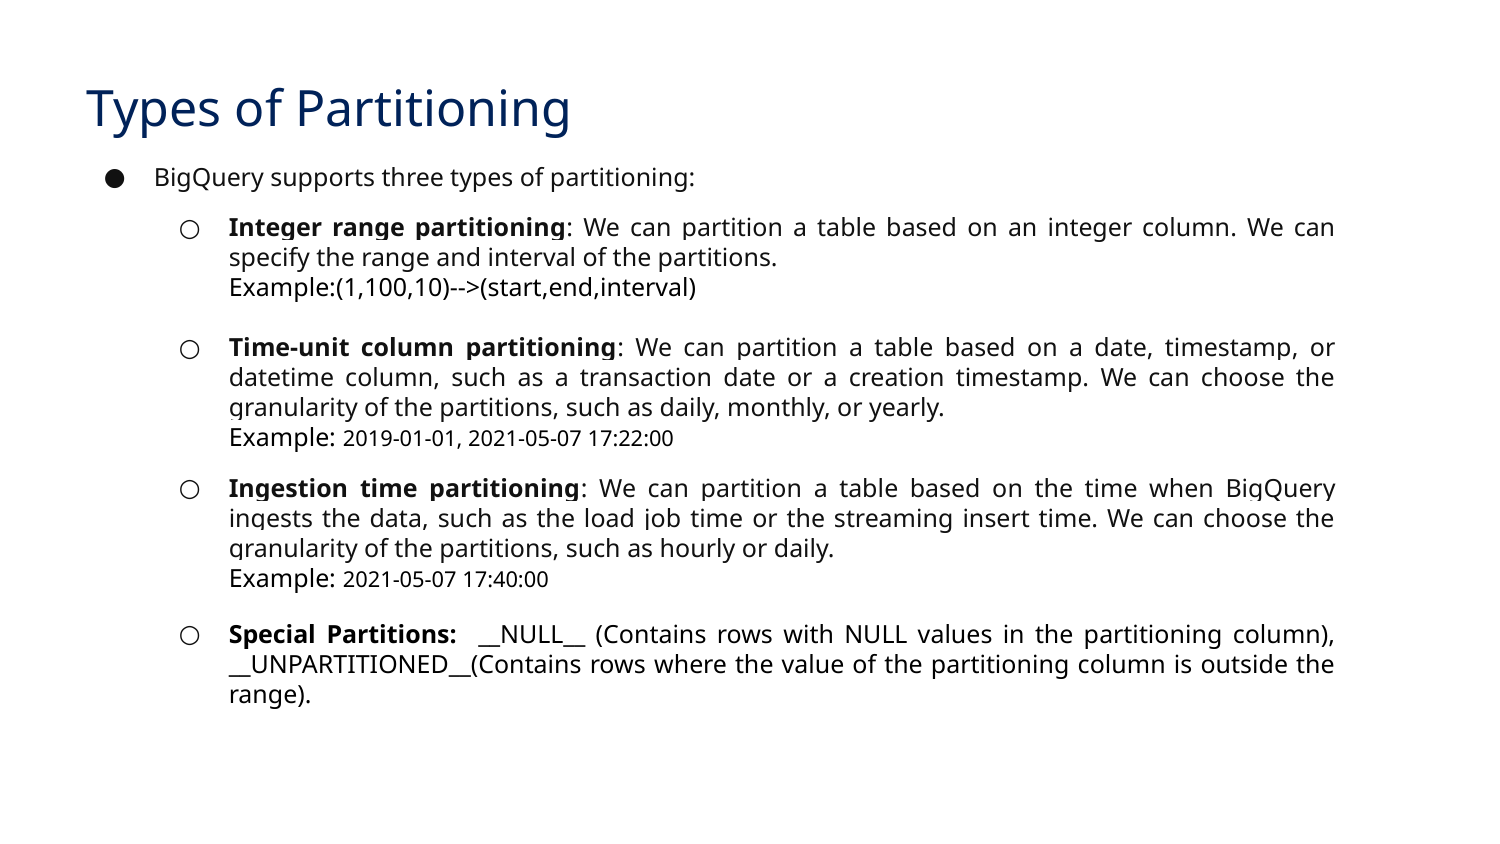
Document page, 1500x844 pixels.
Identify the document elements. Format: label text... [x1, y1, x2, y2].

text_box BigQuery supports three types of partitioning: Integer range partitioning: We can partition a table based on an integer column. We can specify the range and interval of the partitions. Example:(1,100,10)-->(start,end,interval) Time-unit column partitioning: We can partition a table based on a date, timestamp, or datetime column, such as a transaction date or a creation timestamp. We can choose the granularity of the partitions, such as daily, monthly, or yearly. Example: 2019-01-01, 2021-05-07 17:22:00 Ingestion time partitioning: We can partition a table based on the time when BigQuery ingests the data, such as the load job time or the streaming insert time. We can choose the granularity of the partitions, such as hourly or daily. Example: 2021-05-07 17:40:00 Special Partitions: __NULL__ (Contains rows with NULL values in the partitioning column), __UNPARTITIONED__(Contains rows where the value of the partitioning column is outside the range). [63, 146, 1352, 734]
title Types of Partitioning [86, 87, 1414, 229]
